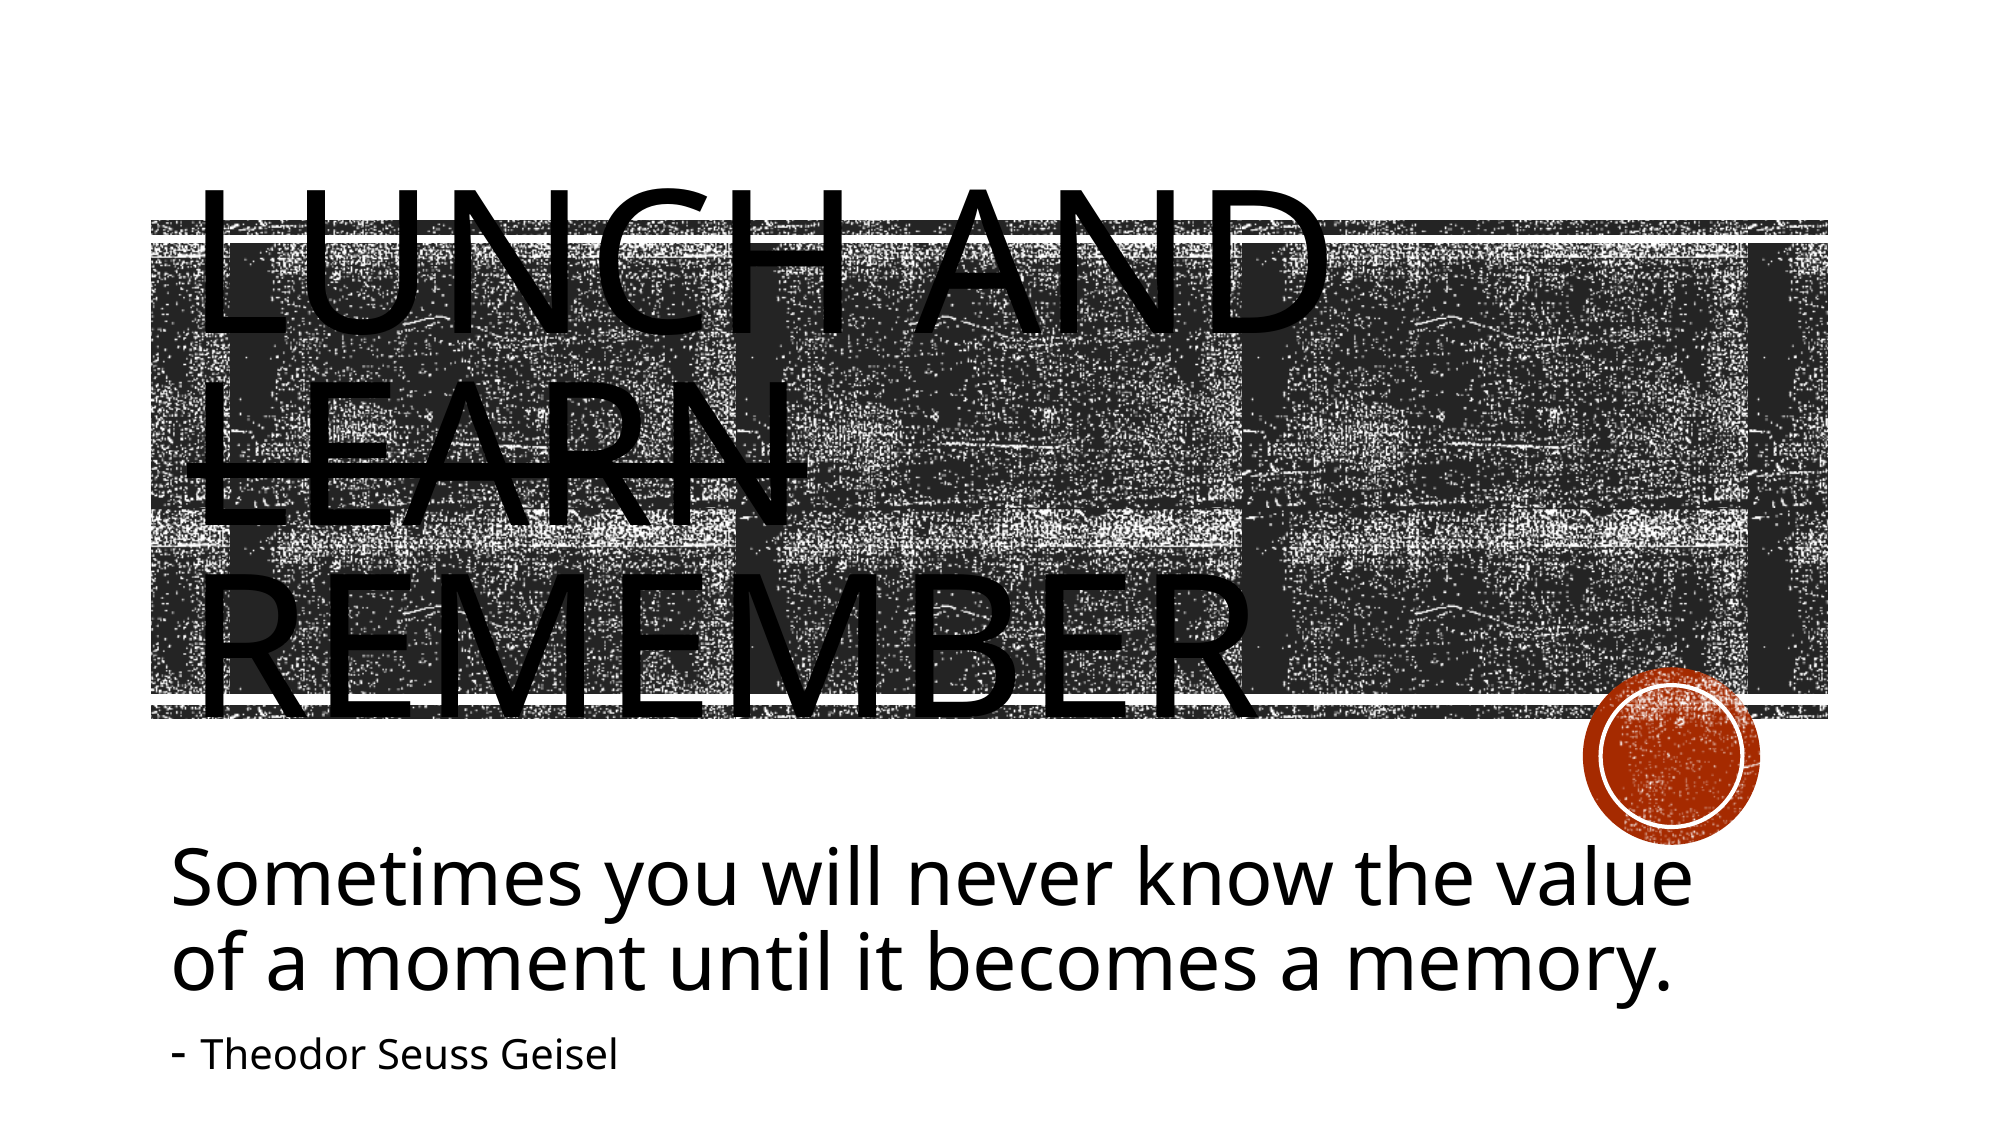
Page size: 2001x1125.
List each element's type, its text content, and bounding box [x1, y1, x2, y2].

title Lunch and Learn Remember [171, 253, 1804, 682]
subtitle Sometimes you will never know the value of a moment until it becomes a memory. - Theodor Seuss Geisel [155, 829, 1804, 1092]
